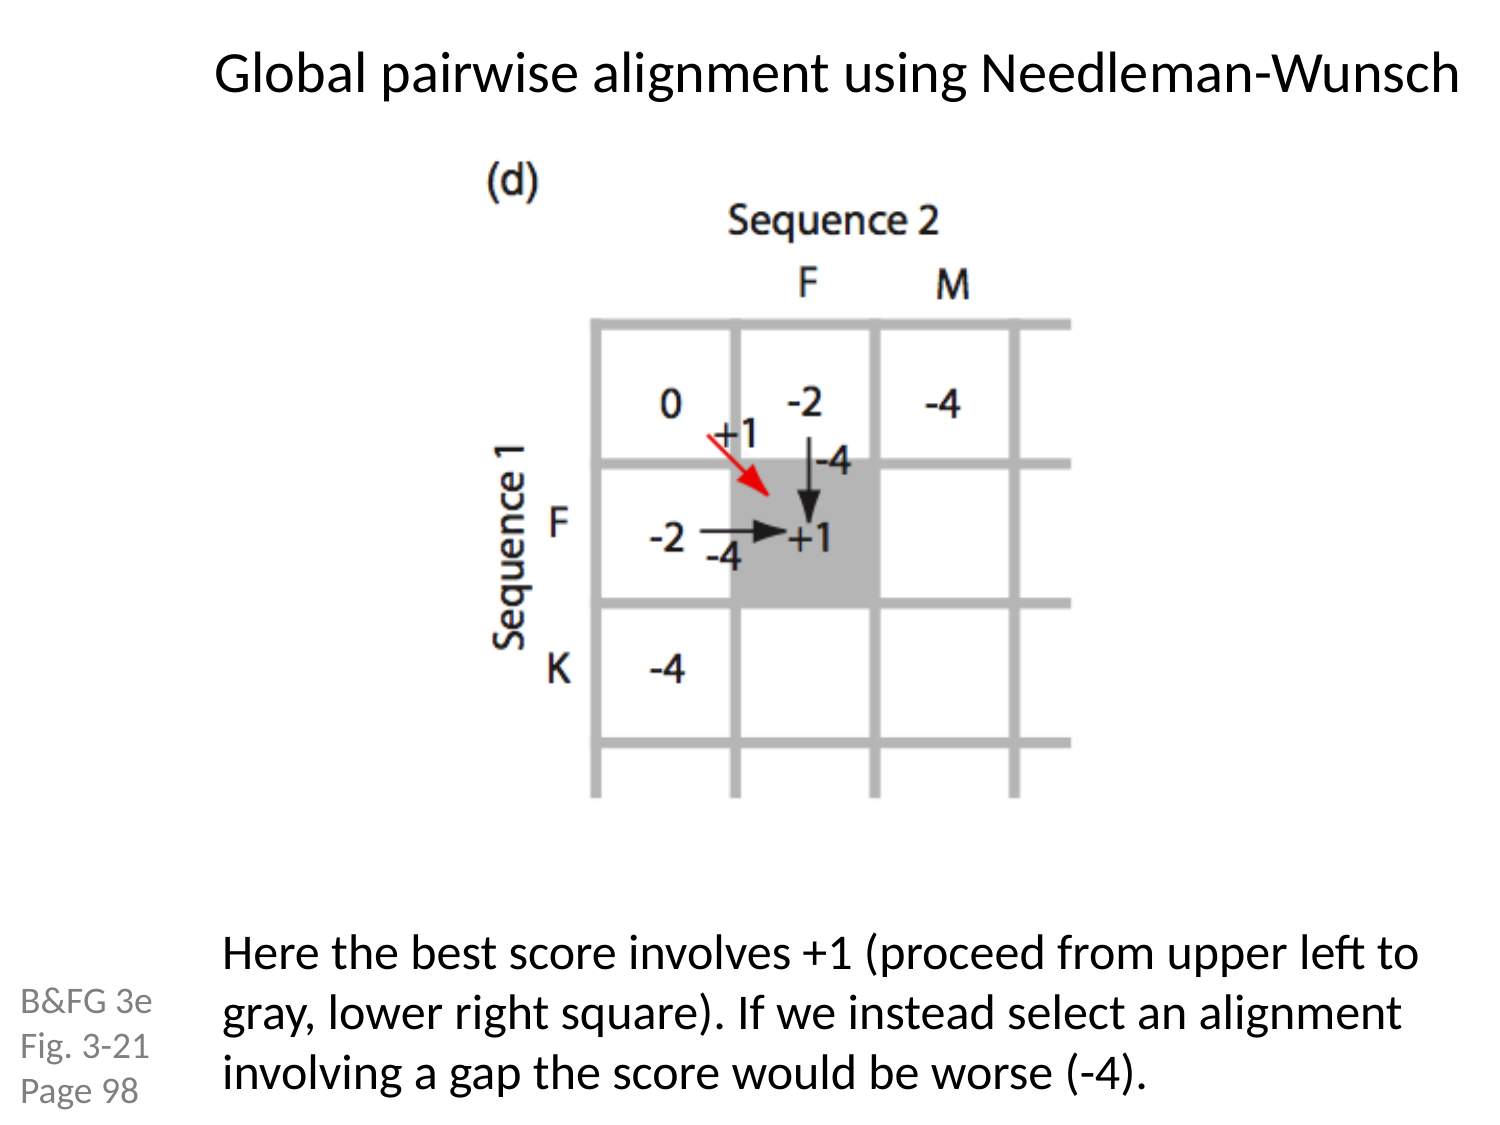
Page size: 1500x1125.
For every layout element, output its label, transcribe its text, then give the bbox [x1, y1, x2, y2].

text_box B&FG 3e Fig. 3-21 Page 98 [5, 968, 169, 1119]
text_box Global pairwise alignment using Needleman-Wunsch [199, 26, 1488, 112]
text_box Here the best score involves +1 (proceed from upper left to gray, lower right square). If we instead select an alignment involving a gap the score would be worse (-4). [207, 912, 1495, 1108]
picture [462, 137, 1109, 834]
